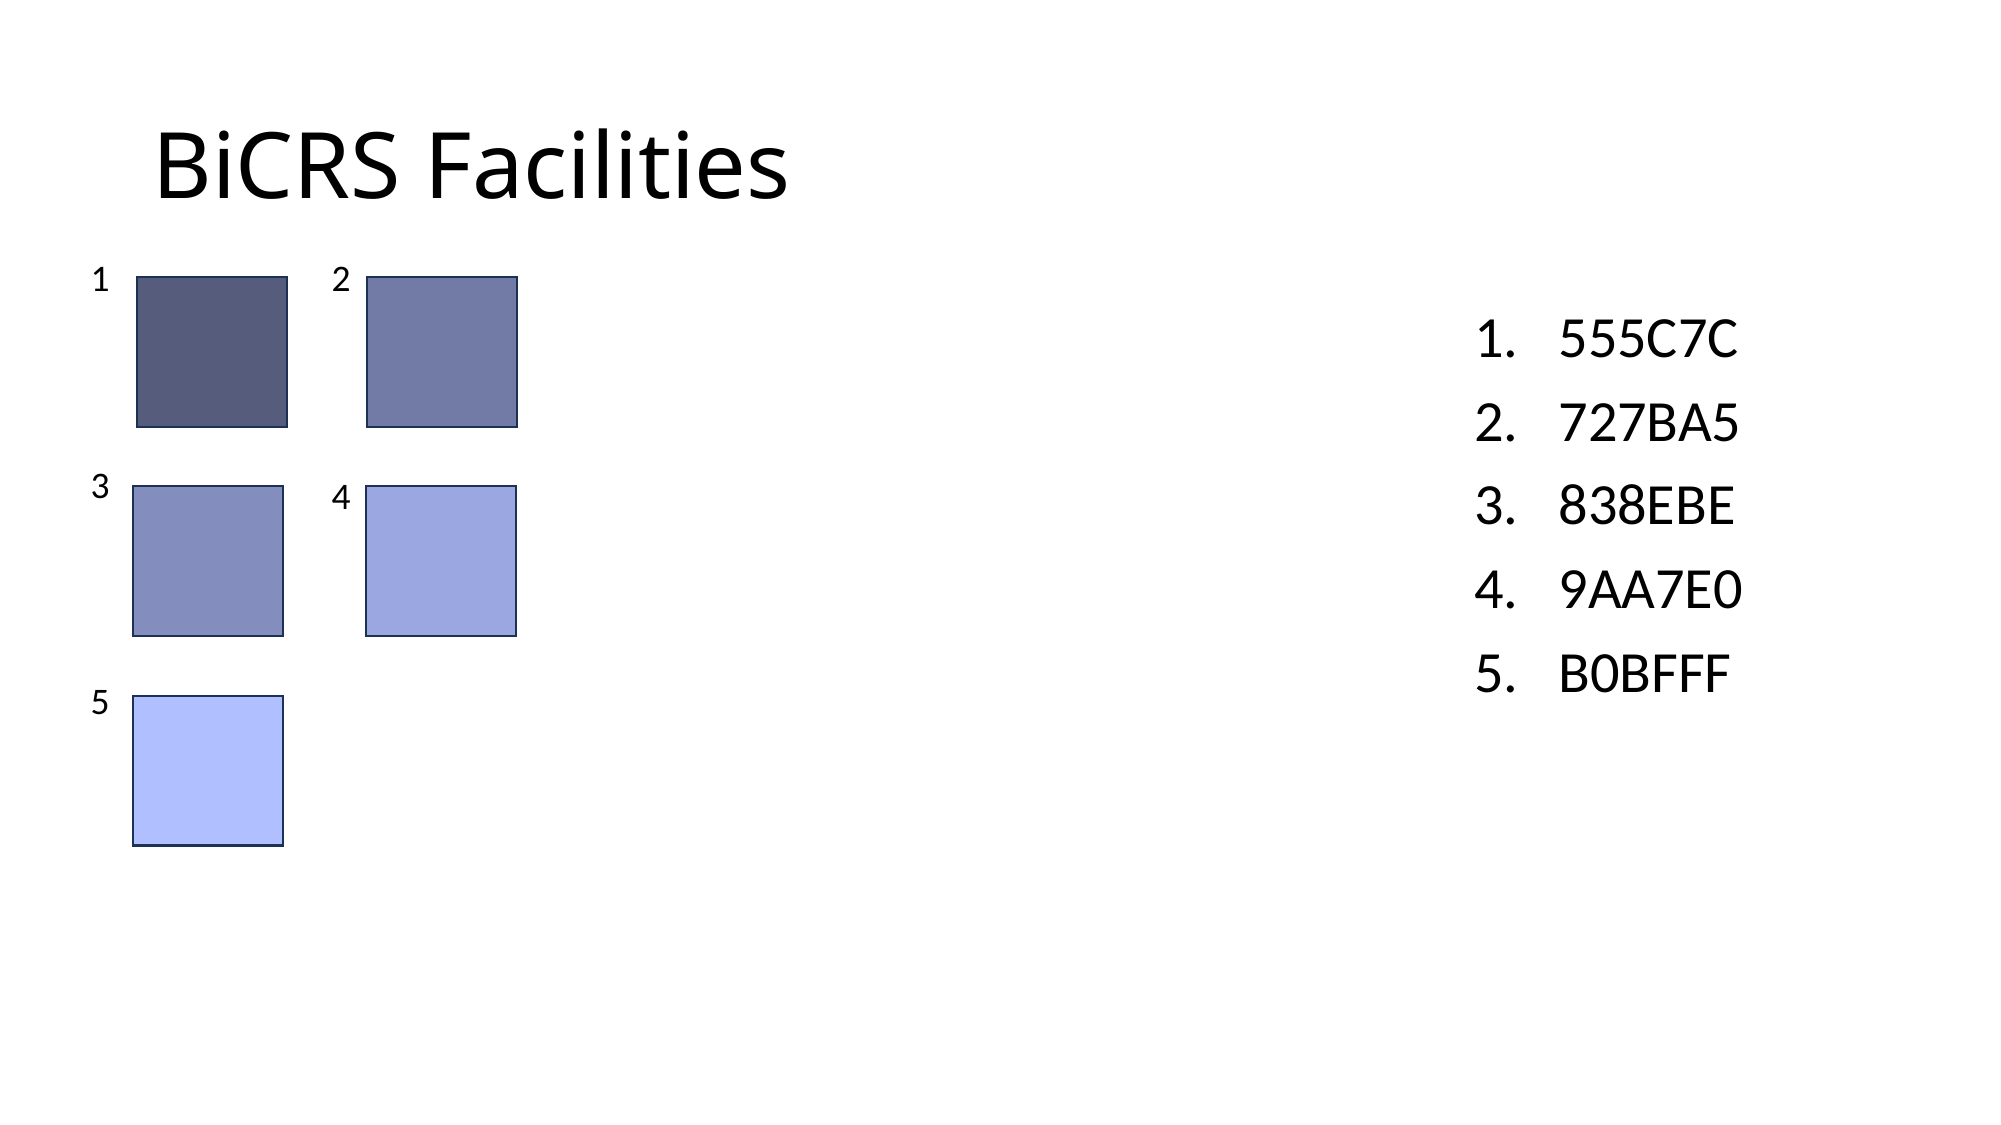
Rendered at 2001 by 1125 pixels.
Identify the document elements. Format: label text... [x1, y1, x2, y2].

text_box [366, 276, 518, 428]
list 555C7C 727BA5 838EBE 9AA7E0 B0BFFF [1459, 299, 1863, 1014]
text_box [132, 695, 284, 847]
text_box [365, 485, 517, 637]
title BiCRS Facilities [137, 59, 1863, 278]
text_box 5 [75, 669, 125, 730]
text_box [136, 276, 288, 428]
text_box 3 [75, 453, 125, 514]
text_box 2 [316, 246, 366, 307]
text_box [132, 485, 284, 637]
text_box 4 [316, 464, 366, 525]
text_box 1 [75, 246, 125, 307]
